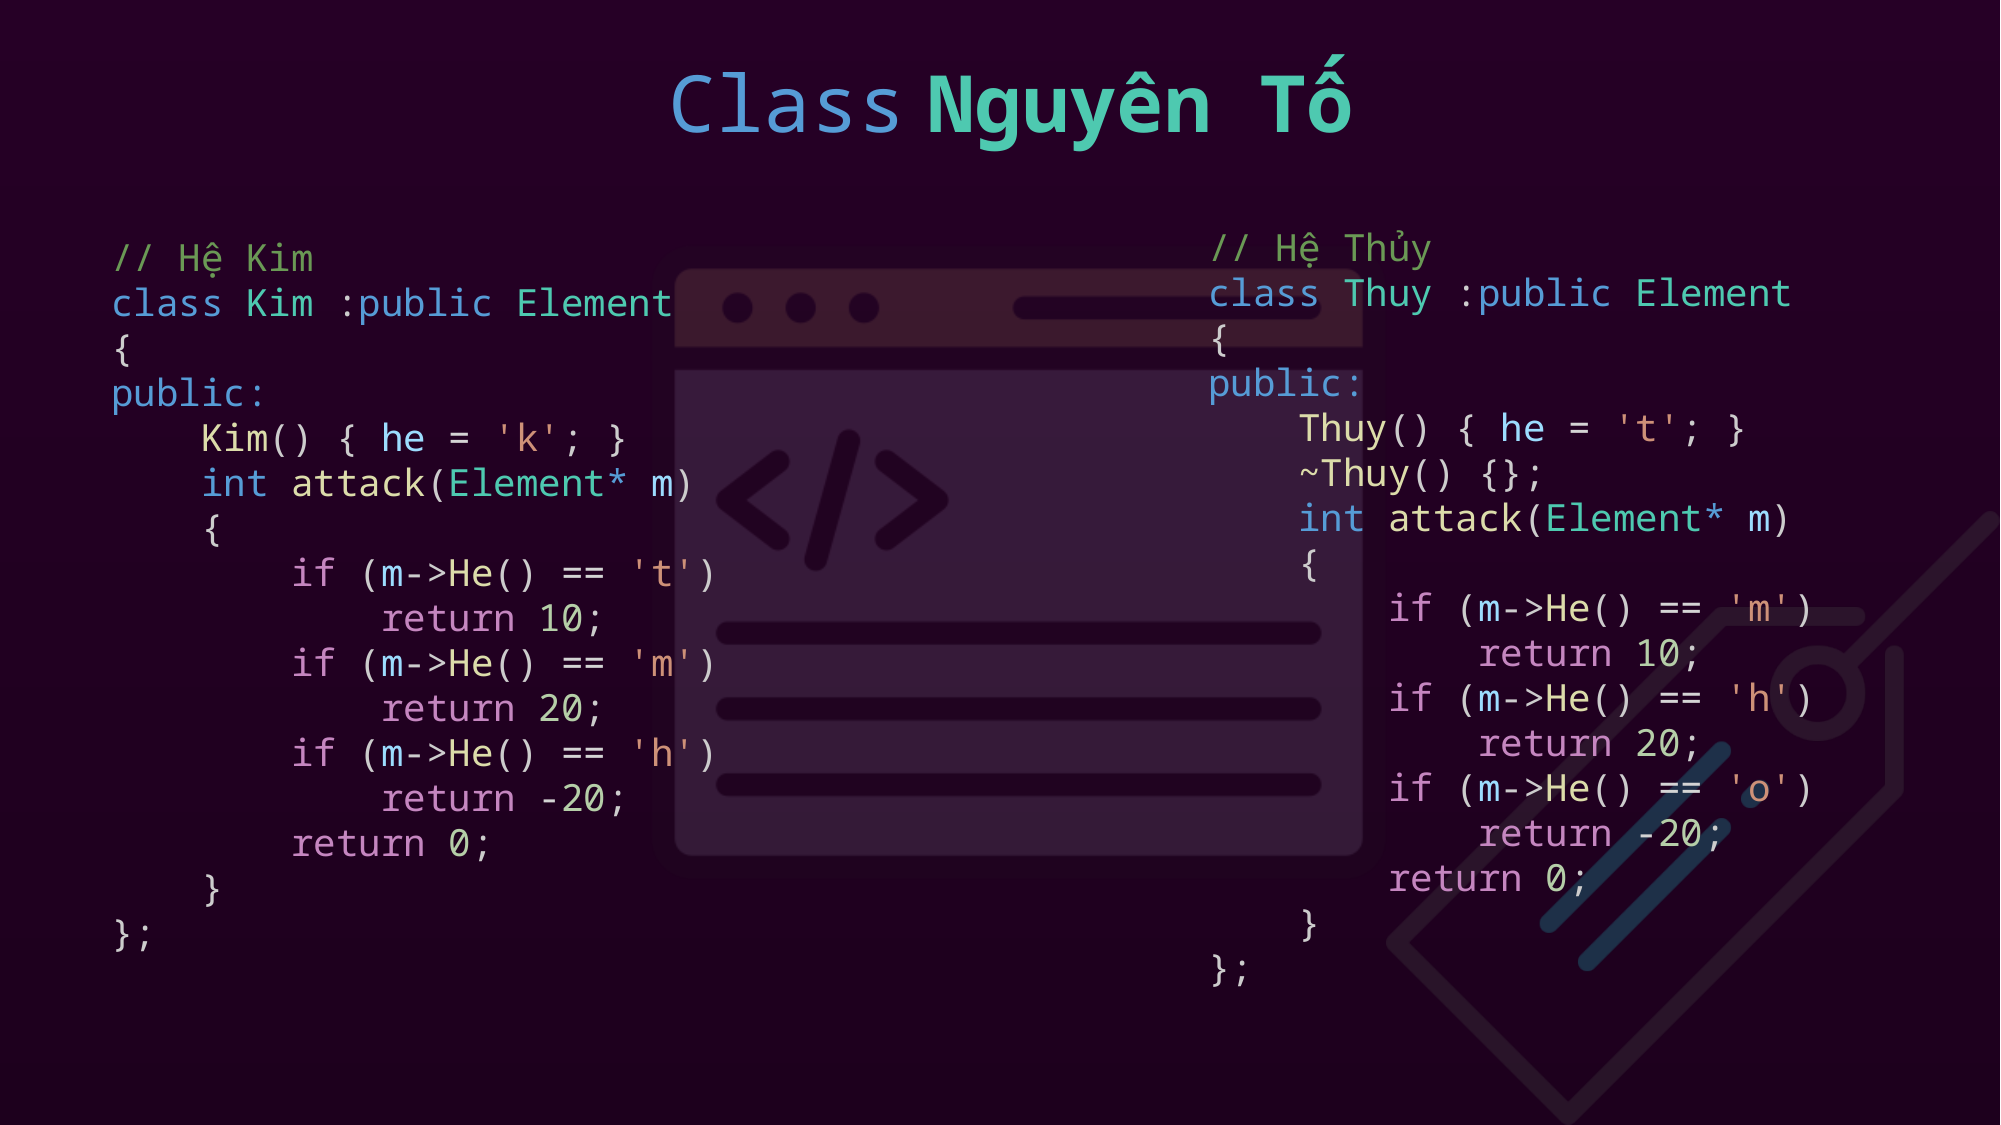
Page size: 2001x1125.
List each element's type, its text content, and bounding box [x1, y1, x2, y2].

text_box // Hệ Thủy class Thuy :public Element { public: Thuy() { he = 't'; } ~Thuy() {}; int attack(Element* m) { if (m->He() == 'm') return 10; if (m->He() == 'h') return 20; if (m->He() == 'o') return -20; return 0; } }; [1425, 216, 2000, 511]
text_box Class Nguyên Tố [613, 4, 1411, 156]
text_box // Hệ Kim class Kim :public Element { public: Kim() { he = 'k'; } int attack(Element* m) { if (m->He() == 't') return 10; if (m->He() == 'm') return 20; if (m->He() == 'h') return -20; return 0; } }; [96, 226, 613, 961]
picture [613, 156, 2000, 1125]
text_box // Hệ Thủy class Thuy :public Element { public: Thuy() { he = 't'; } ~Thuy() {}; int attack(Element* m) { if (m->He() == 'm') return 10; if (m->He() == 'h') return 20; if (m->He() == 'o') return -20; return 0; } }; [1193, 969, 1386, 997]
